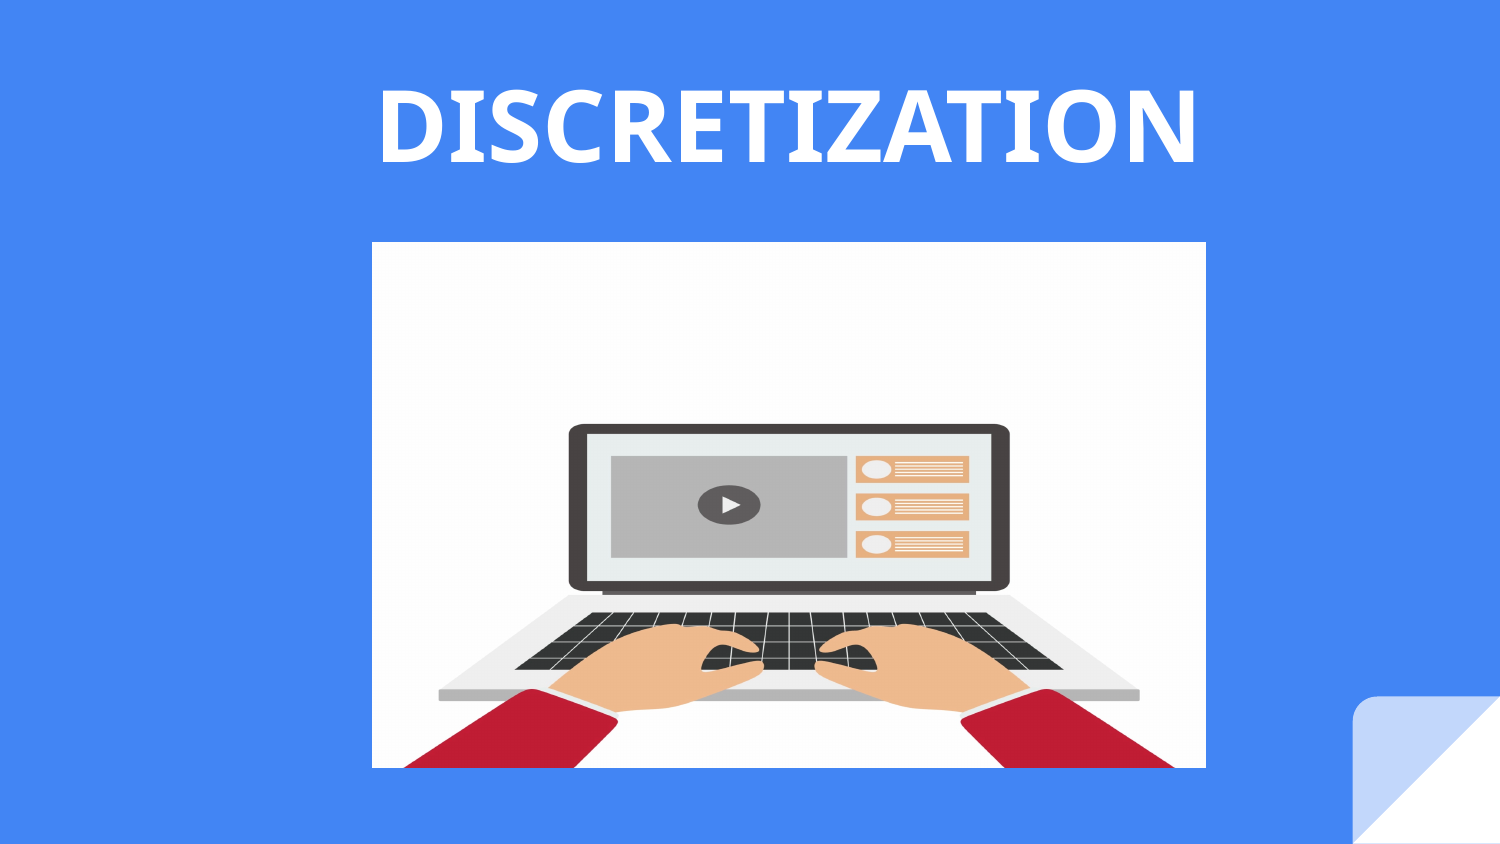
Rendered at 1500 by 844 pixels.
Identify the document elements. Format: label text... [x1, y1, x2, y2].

picture [371, 241, 1207, 768]
title DISCRETIZATION [114, 60, 1464, 198]
table_cell 0.7977 [366, 241, 1210, 778]
